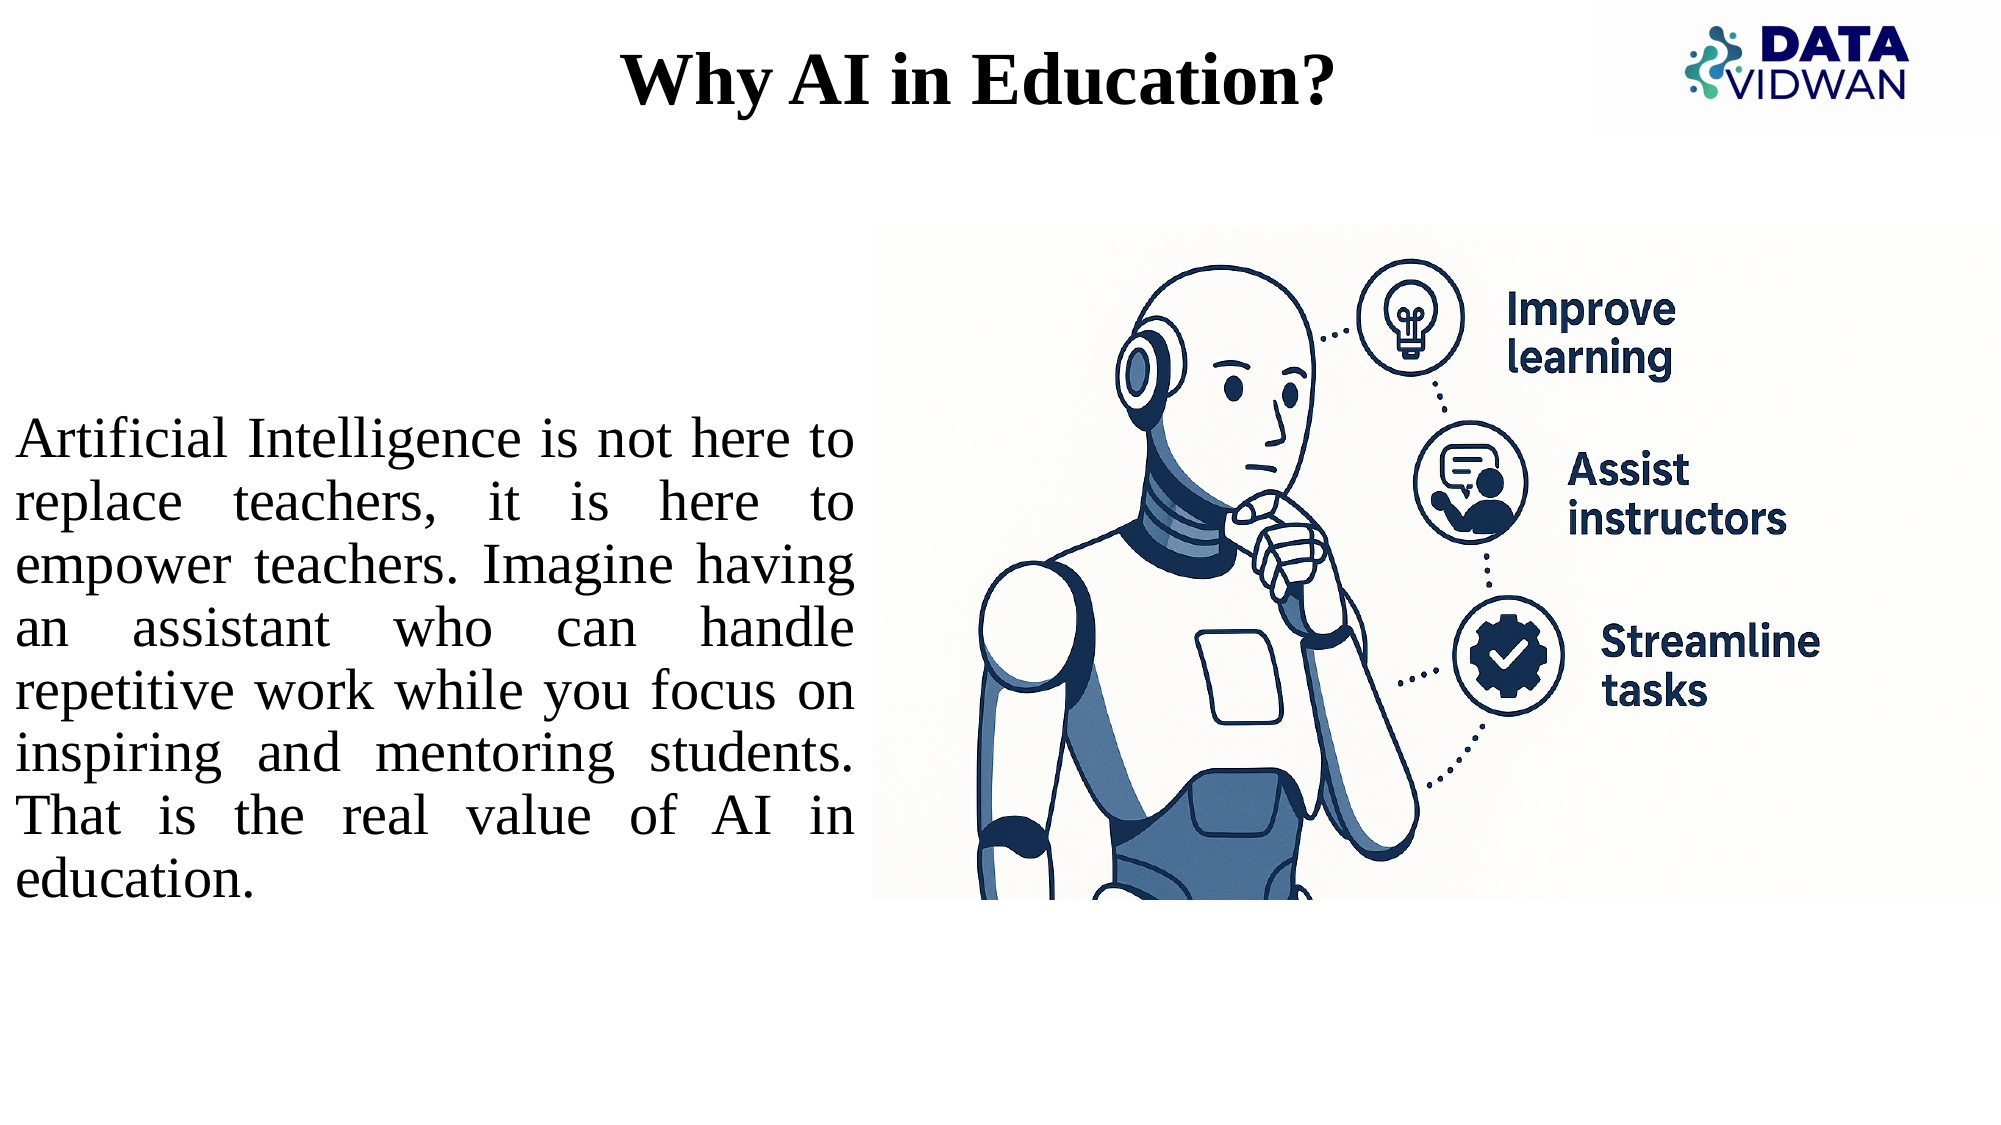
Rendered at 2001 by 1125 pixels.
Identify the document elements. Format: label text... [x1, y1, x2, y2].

picture [871, 225, 2000, 900]
text_box Why AI in Education? [0, 22, 1958, 128]
list Artificial Intelligence is not here to replace teachers, it is here to empower teachers. Imagine having an assistant who can handle repetitive work while you focus on inspiring and mentoring students. That is the real value of AI in education. [0, 225, 872, 1075]
picture [1594, 0, 2000, 129]
